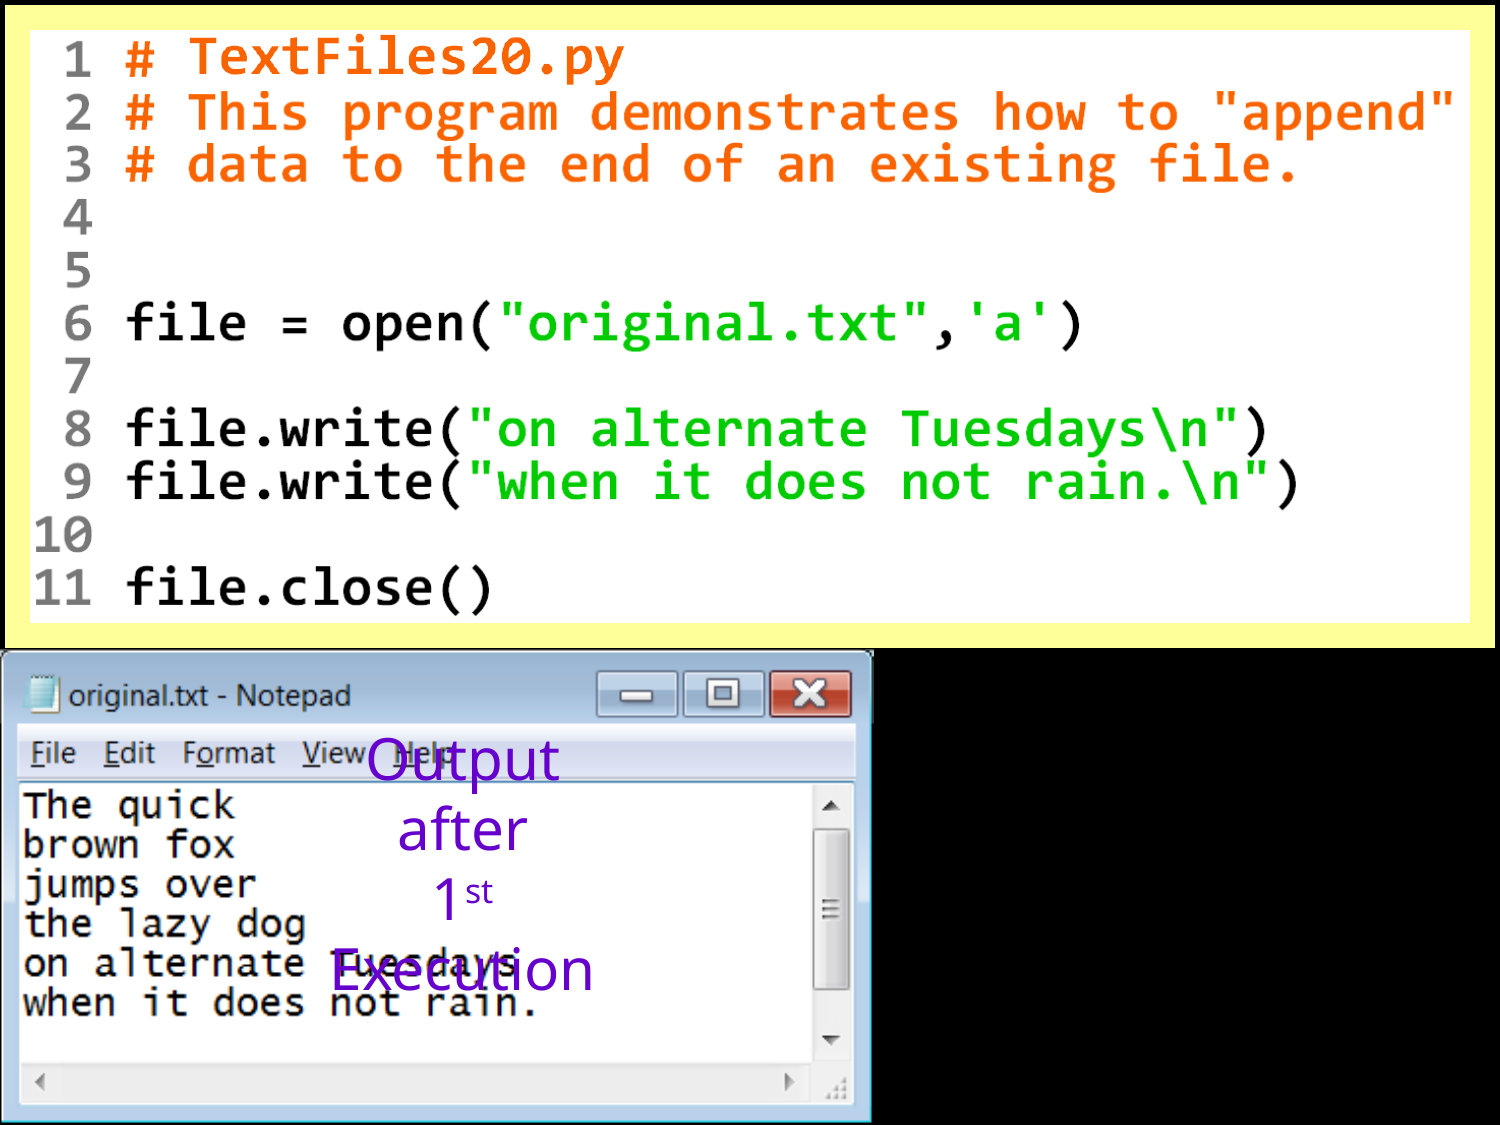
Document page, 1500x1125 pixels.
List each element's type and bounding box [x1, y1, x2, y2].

text_box [29, 29, 1471, 624]
picture [0, 649, 875, 1125]
